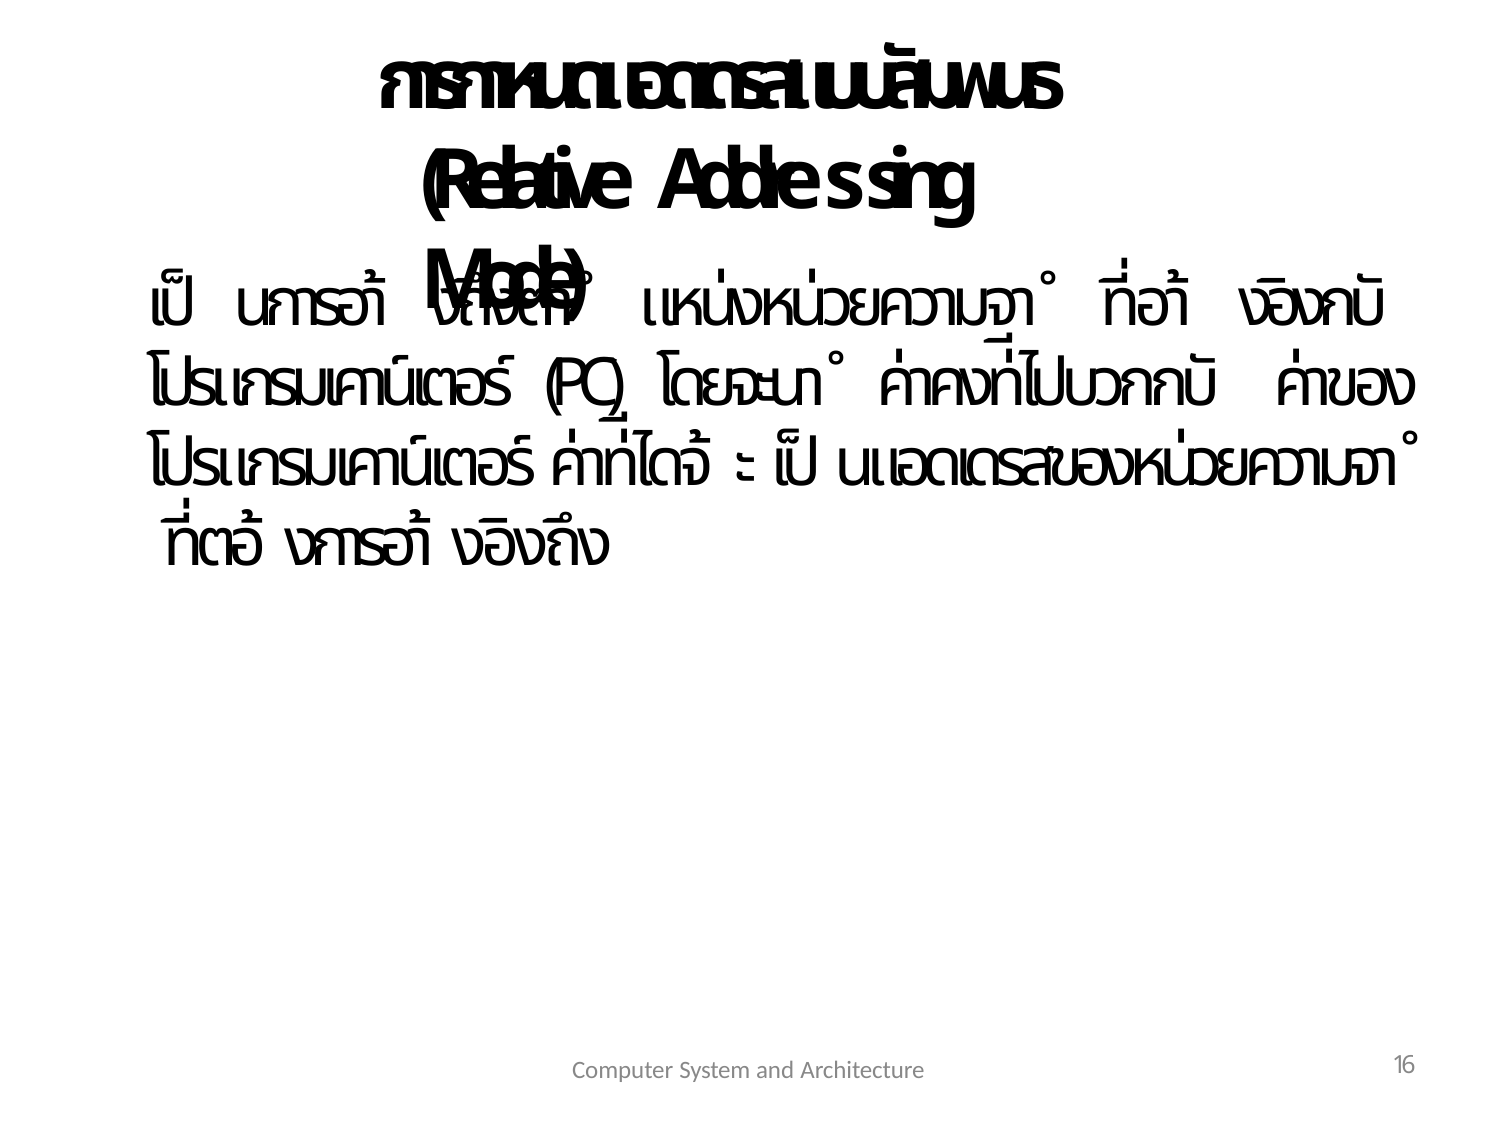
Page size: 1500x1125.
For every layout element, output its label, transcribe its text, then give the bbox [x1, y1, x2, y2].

slide_number 10 [1385, 1053, 1417, 1125]
text_box เป็ นการอา้ งถึงตา˚ แหน่งหน่วยความจา˚ ที่อา้ งอิงกบั โปรแกรมเคาน์เตอร์ (PC) โดยจะนา˚ ค่าคงท่ีไปบวกกบั ค่าของโปรแกรมเคาน์เตอร์ ค่าท่ีไดจ้ ะ เป็ นแอดเดรสของหน่วยความจา˚ ที่ตอ้ งการอา้ งอิงถึง [144, 256, 1412, 579]
footer Computer System and Architecture [570, 1057, 930, 1125]
text_box การกาหนดแอดเดรสแบบสัมพนธ (Relative Addressing Mode) [374, 22, 1123, 256]
